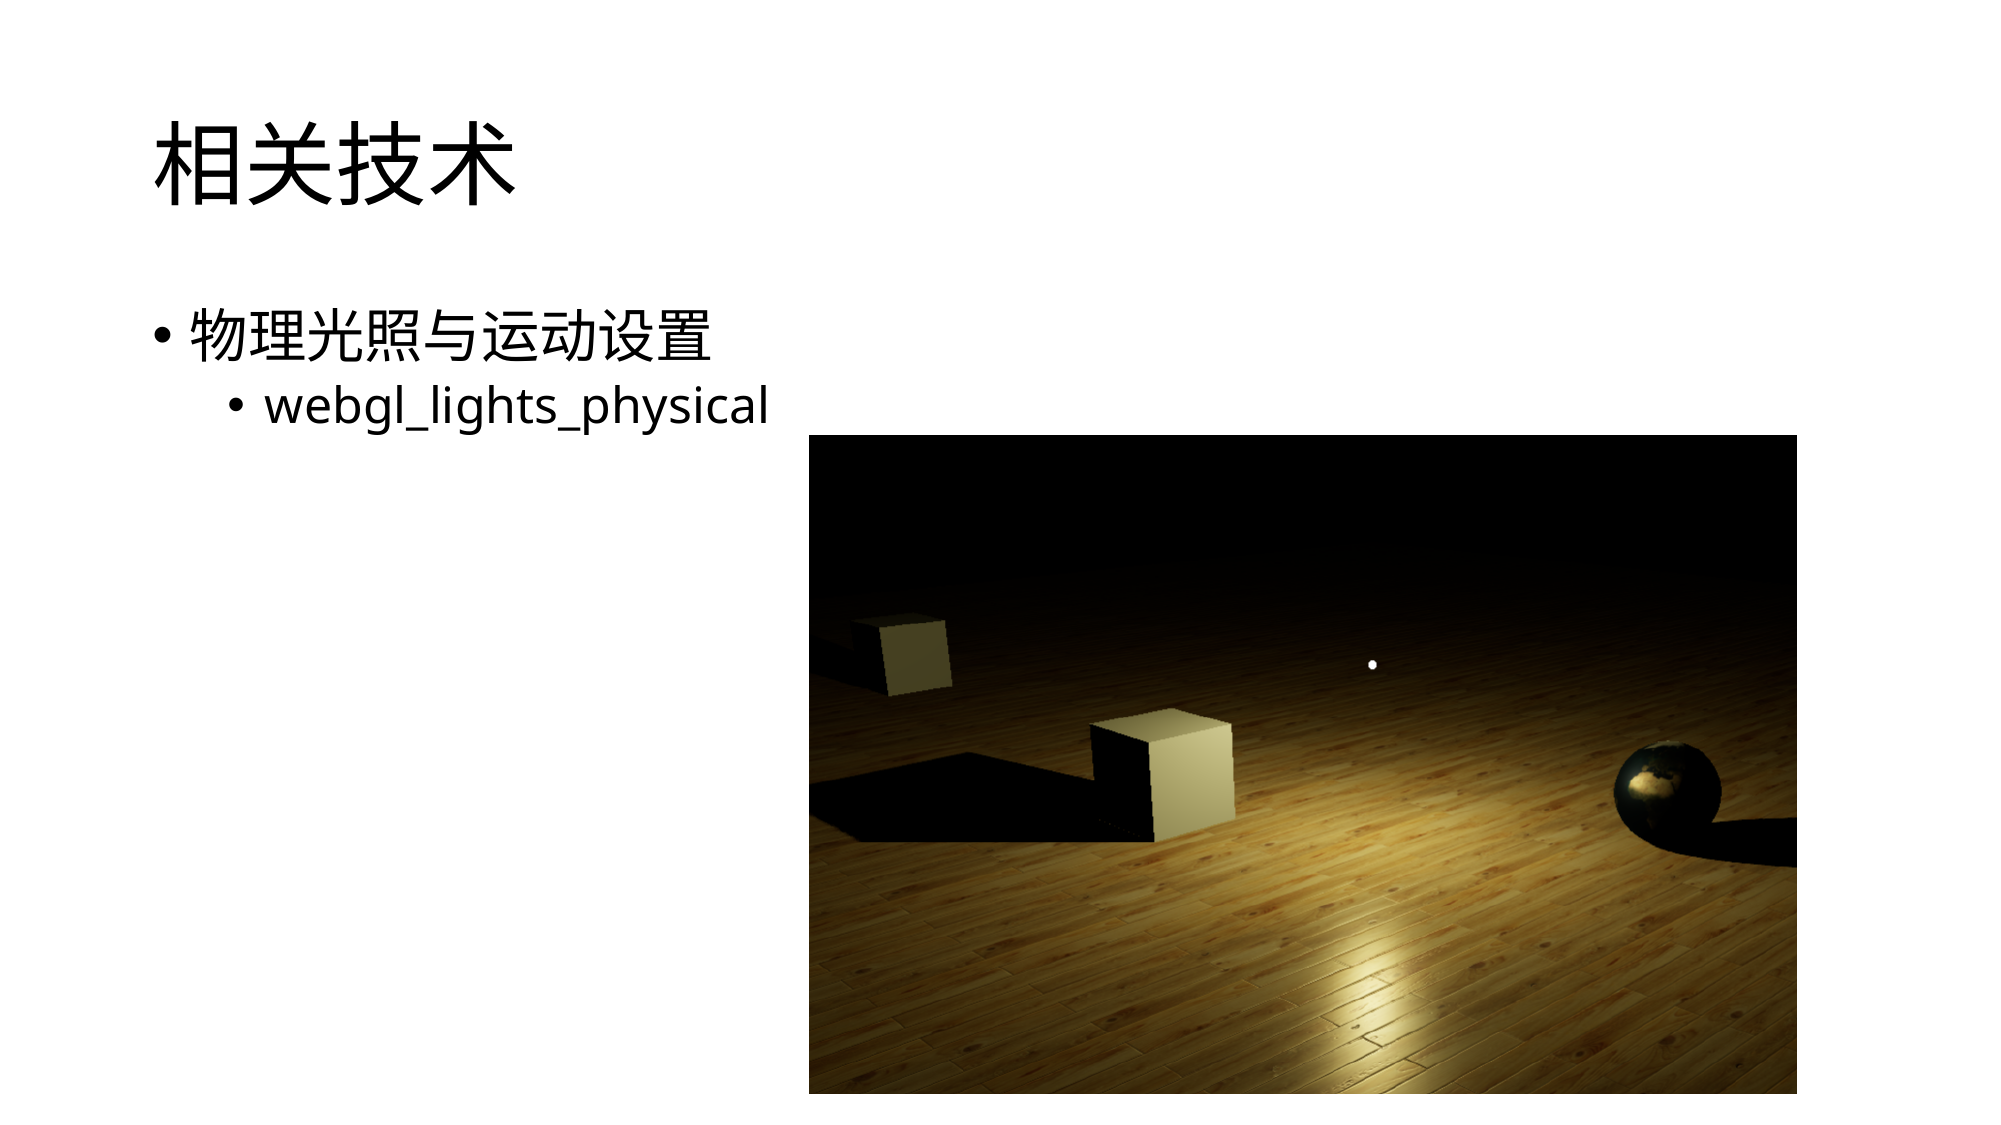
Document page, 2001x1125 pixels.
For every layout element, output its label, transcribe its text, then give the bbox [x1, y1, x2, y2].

list 物理光照与运动设置 webgl_lights_physical [137, 299, 1863, 1014]
picture [809, 435, 1797, 1094]
title 相关技术 [137, 59, 1863, 278]
